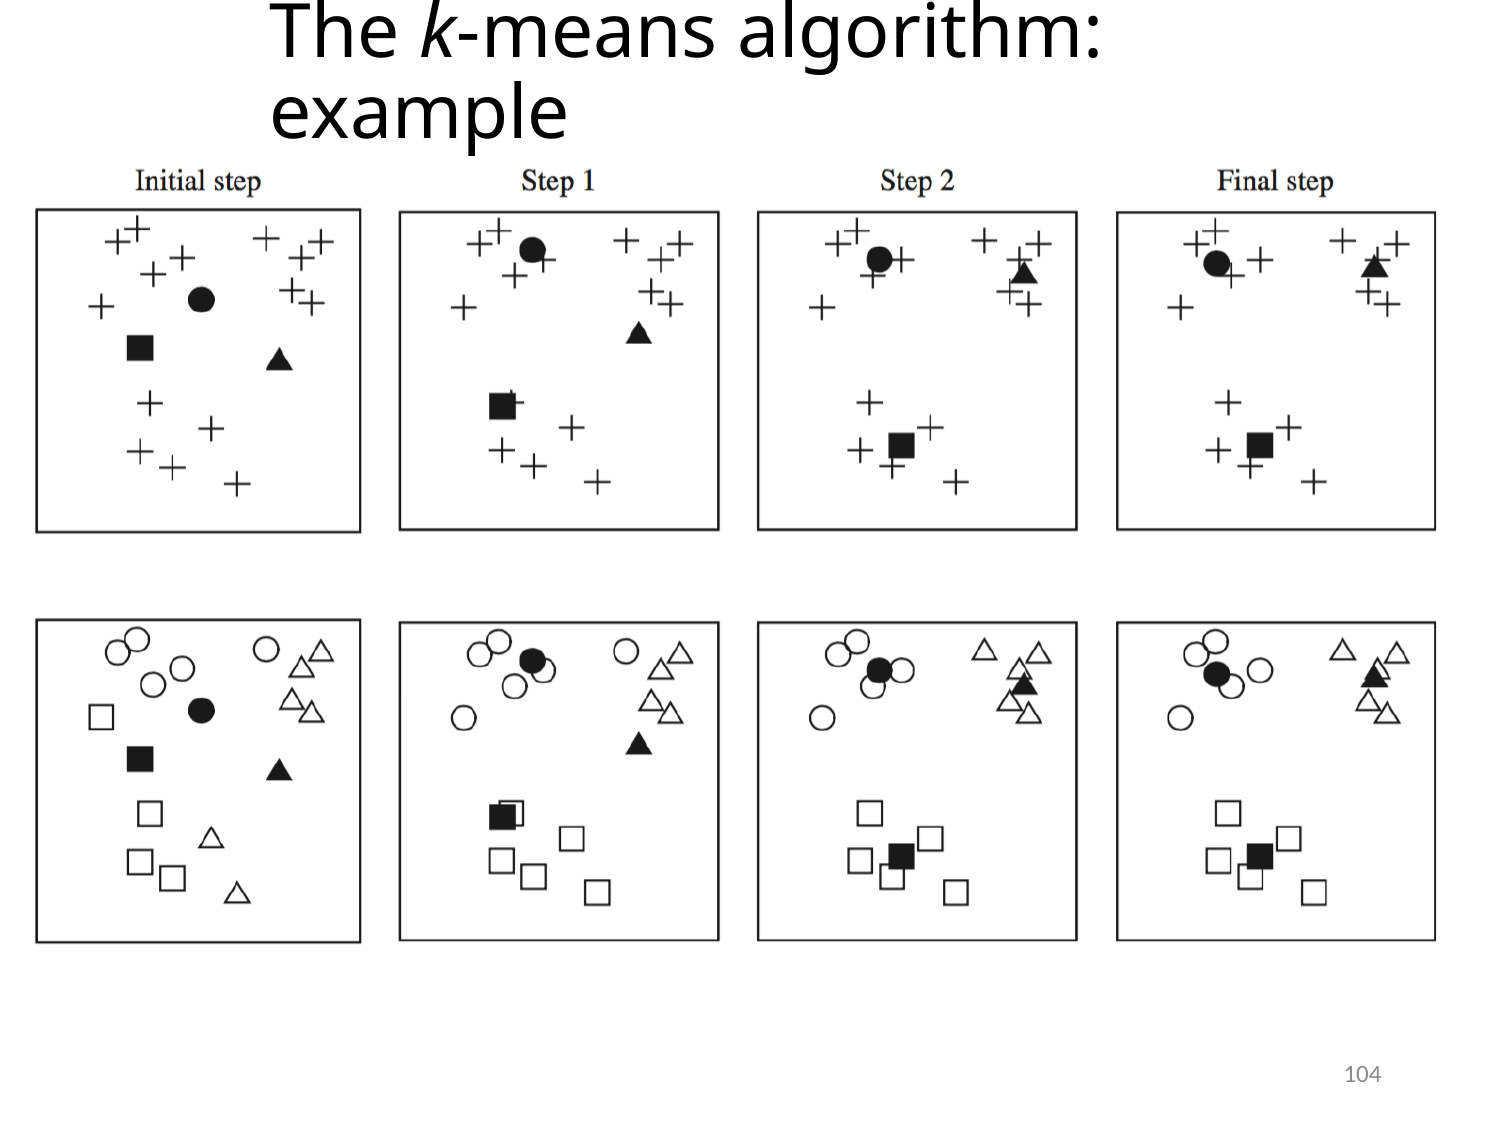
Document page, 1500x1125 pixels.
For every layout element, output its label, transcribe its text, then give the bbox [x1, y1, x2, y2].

picture [30, 166, 1452, 957]
title The k-means algorithm: example [254, 0, 1359, 166]
slide_number 104 [1059, 1042, 1397, 1103]
